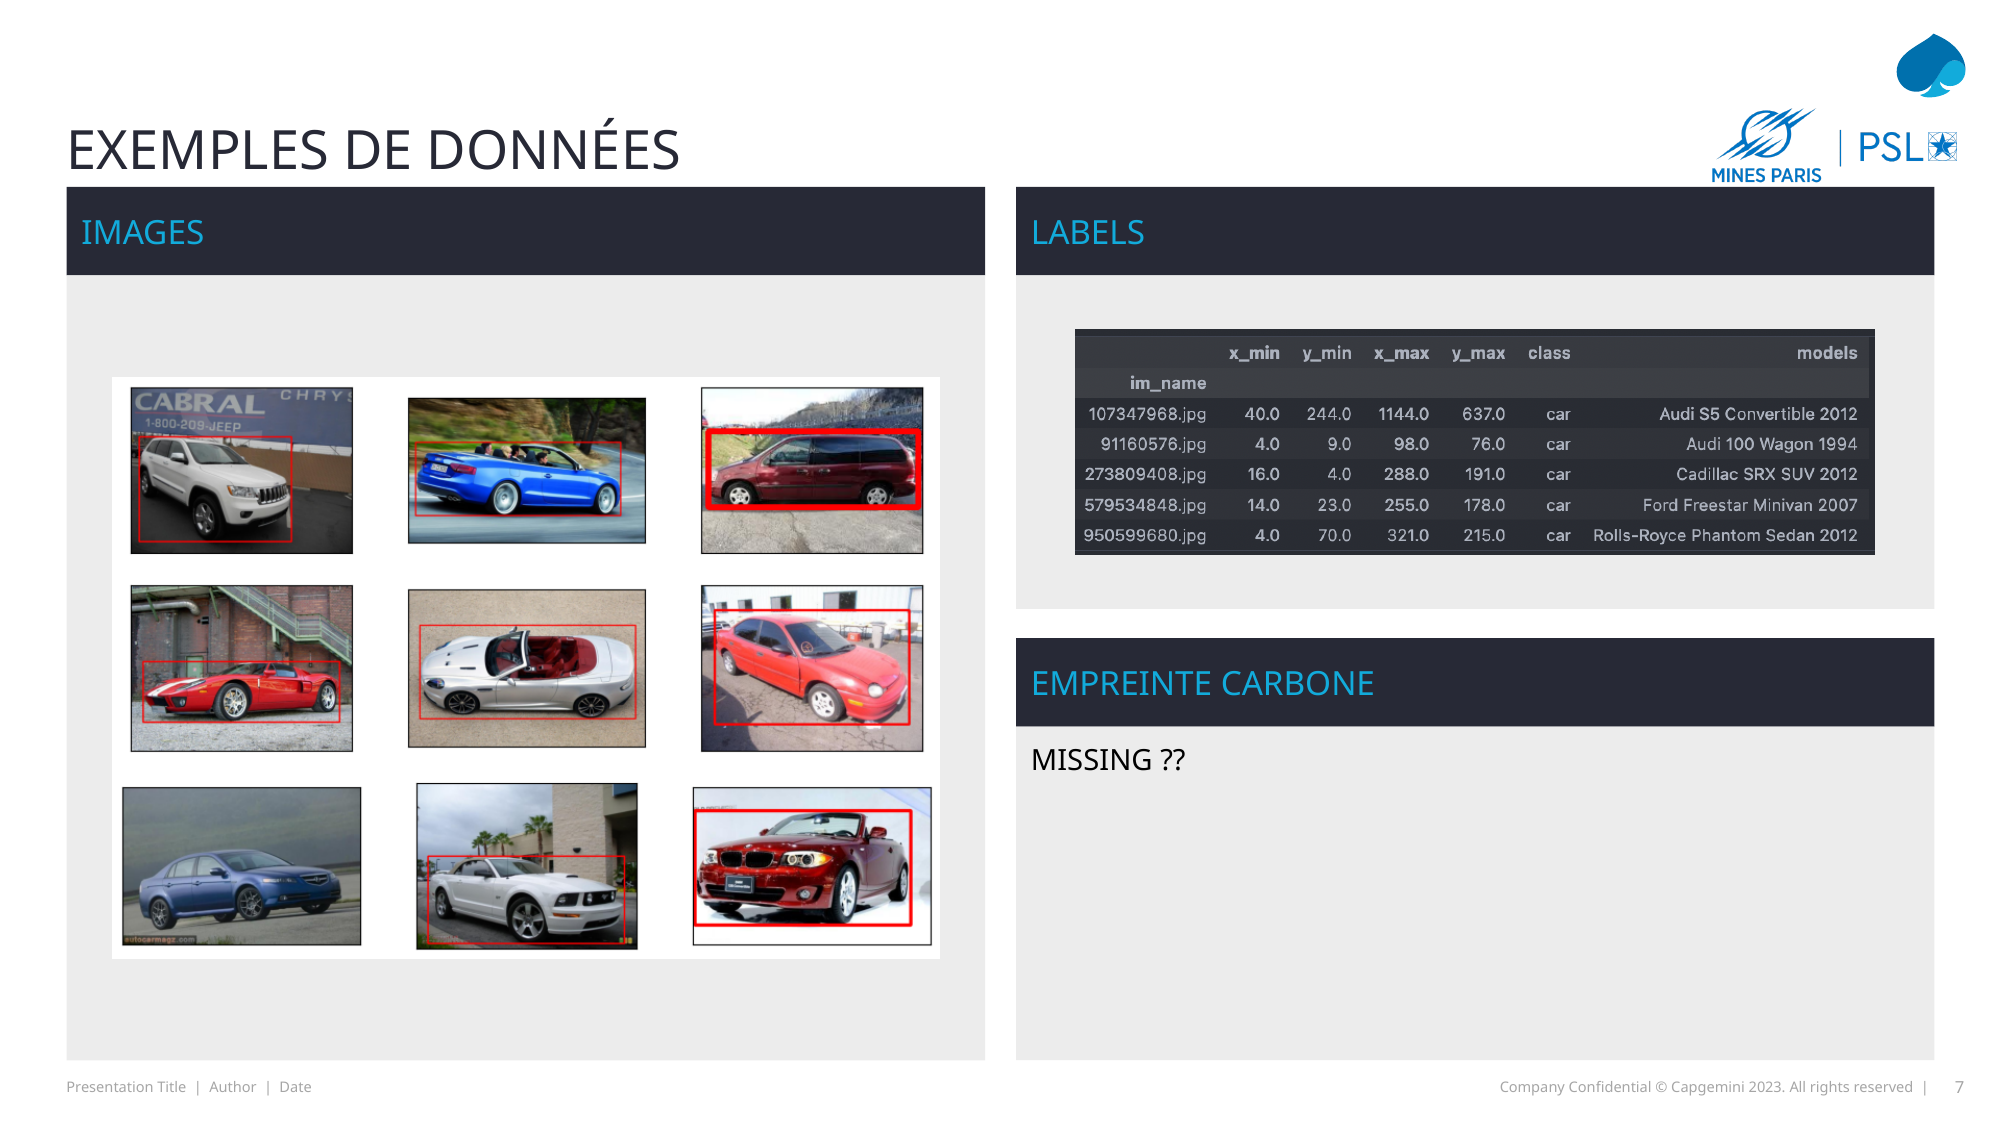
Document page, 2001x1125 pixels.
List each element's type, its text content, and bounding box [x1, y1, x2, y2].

text_box Images [66, 186, 986, 275]
text_box [66, 275, 986, 1061]
text_box Labels [1016, 186, 1935, 275]
title Exemples de données [66, 63, 1863, 182]
picture [1697, 55, 1972, 235]
text_box [1016, 275, 1935, 609]
text_box MISSING ?? [1016, 726, 1935, 1061]
picture [112, 377, 940, 959]
picture [1075, 329, 1875, 555]
text_box Empreinte carbone [1016, 638, 1935, 726]
